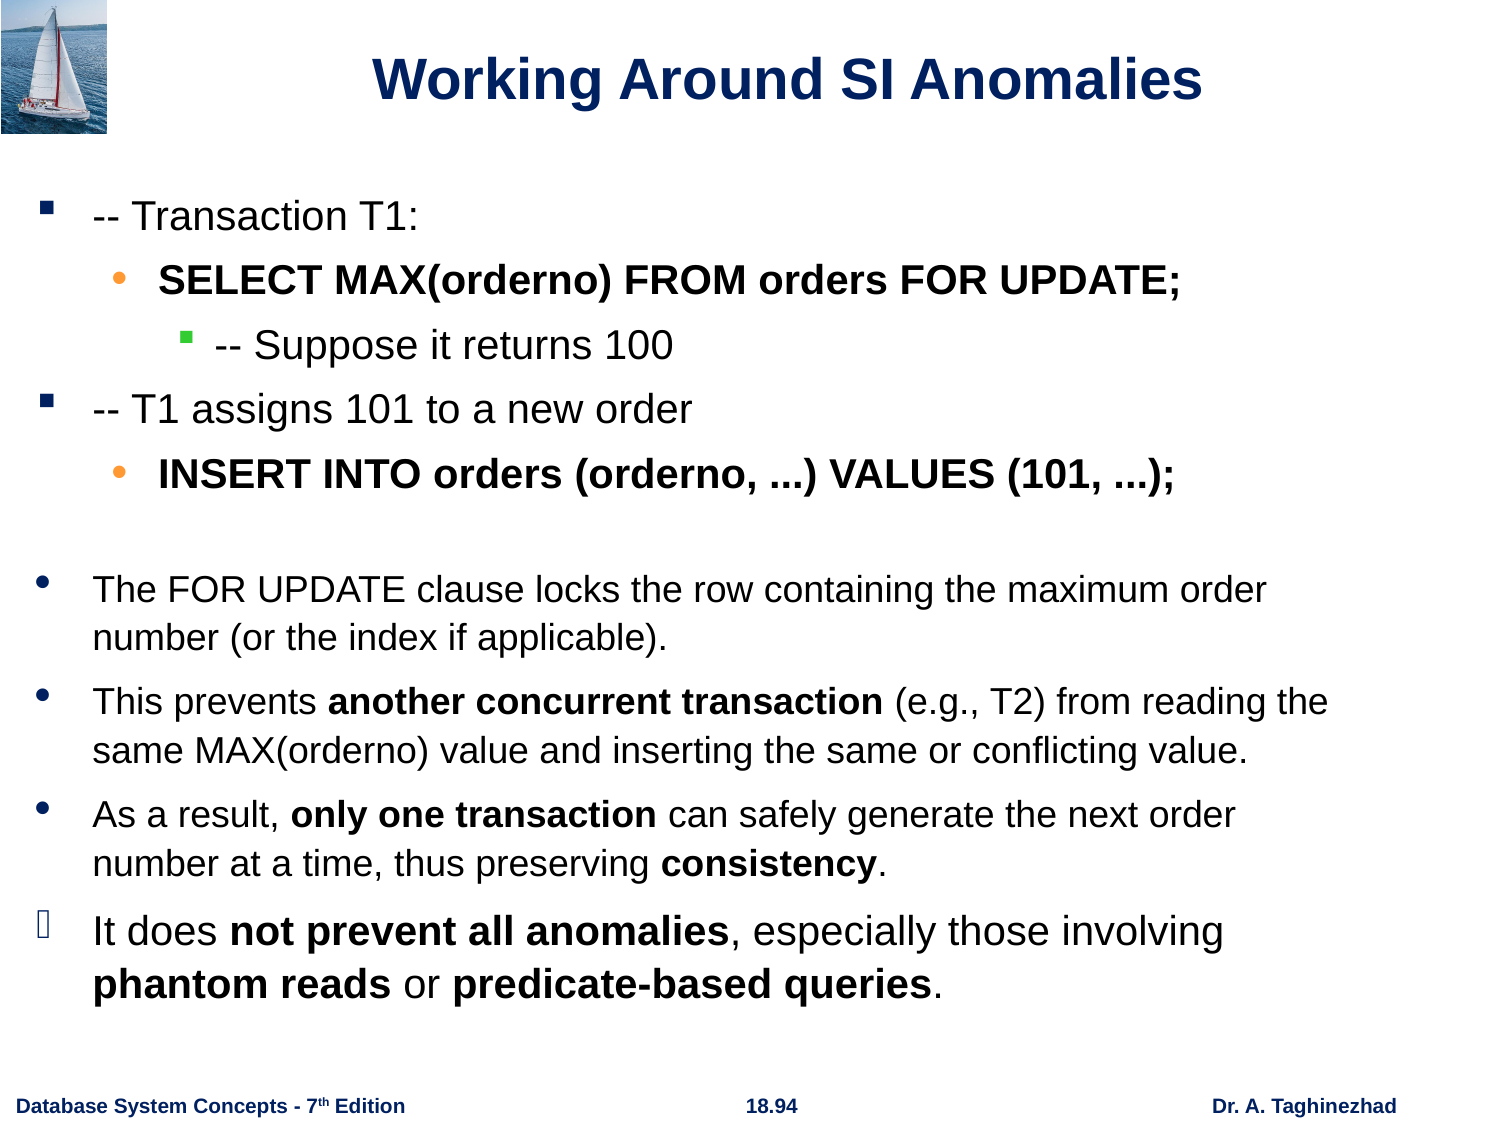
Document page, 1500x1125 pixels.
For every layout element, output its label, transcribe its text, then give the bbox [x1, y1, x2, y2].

title Working Around SI Anomalies [125, 18, 1452, 120]
list -- Transaction T1: SELECT MAX(orderno) FROM orders FOR UPDATE; -- Suppose it returns 100 -- T1 assigns 101 to a new order INSERT INTO orders (orderno, ...) VALUES (101, ...); The FOR UPDATE clause locks the row containing the maximum order number (or the index if applicable). This prevents another concurrent transaction (e.g., T2) from reading the same MAX(orderno) value and inserting the same or conflicting value. As a result, only one transaction can safely generate the next order number at a time, thus preserving consistency. It does not prevent all anomalies, especially those involving phantom reads or predicate-based queries. [21, 180, 1375, 1062]
picture [1, 0, 107, 134]
